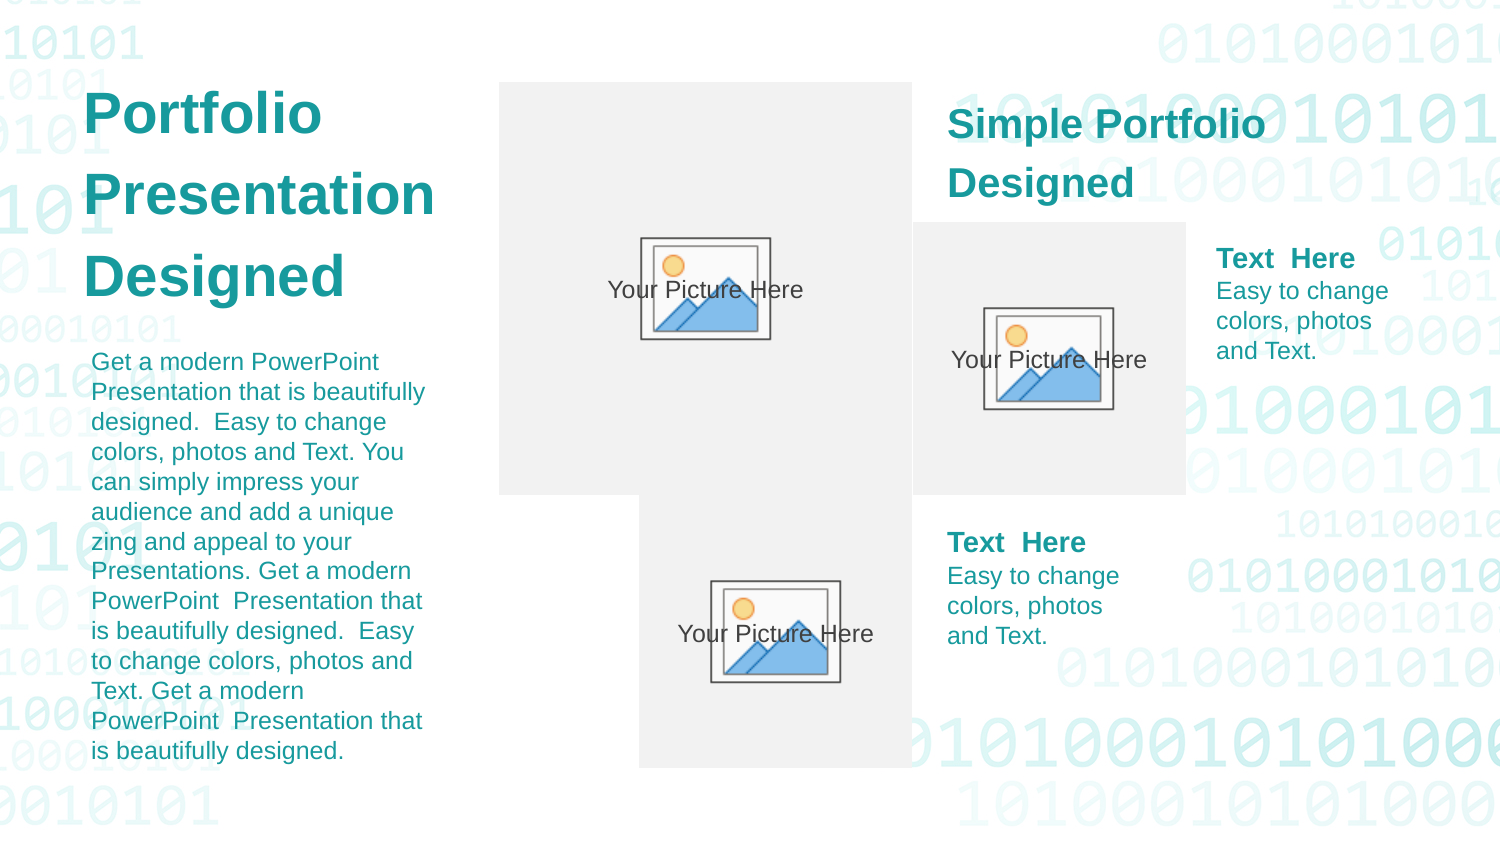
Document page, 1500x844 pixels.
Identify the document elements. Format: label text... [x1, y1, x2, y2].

text_box Simple Portfolio Designed [932, 89, 1393, 221]
text_box Get a modern PowerPoint Presentation that is beautifully designed. Easy to change colors, photos and Text. You can simply impress your audience and add a unique zing and appeal to your Presentations. Get a modern PowerPoint Presentation that is beautifully designed. Easy to change colors, photos and Text. Get a modern PowerPoint Presentation that is beautifully designed. [76, 338, 447, 773]
text_box Portfolio Presentation Designed [68, 67, 530, 328]
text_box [931, 516, 1143, 659]
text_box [1201, 231, 1412, 374]
picture [0, 0, 1500, 844]
